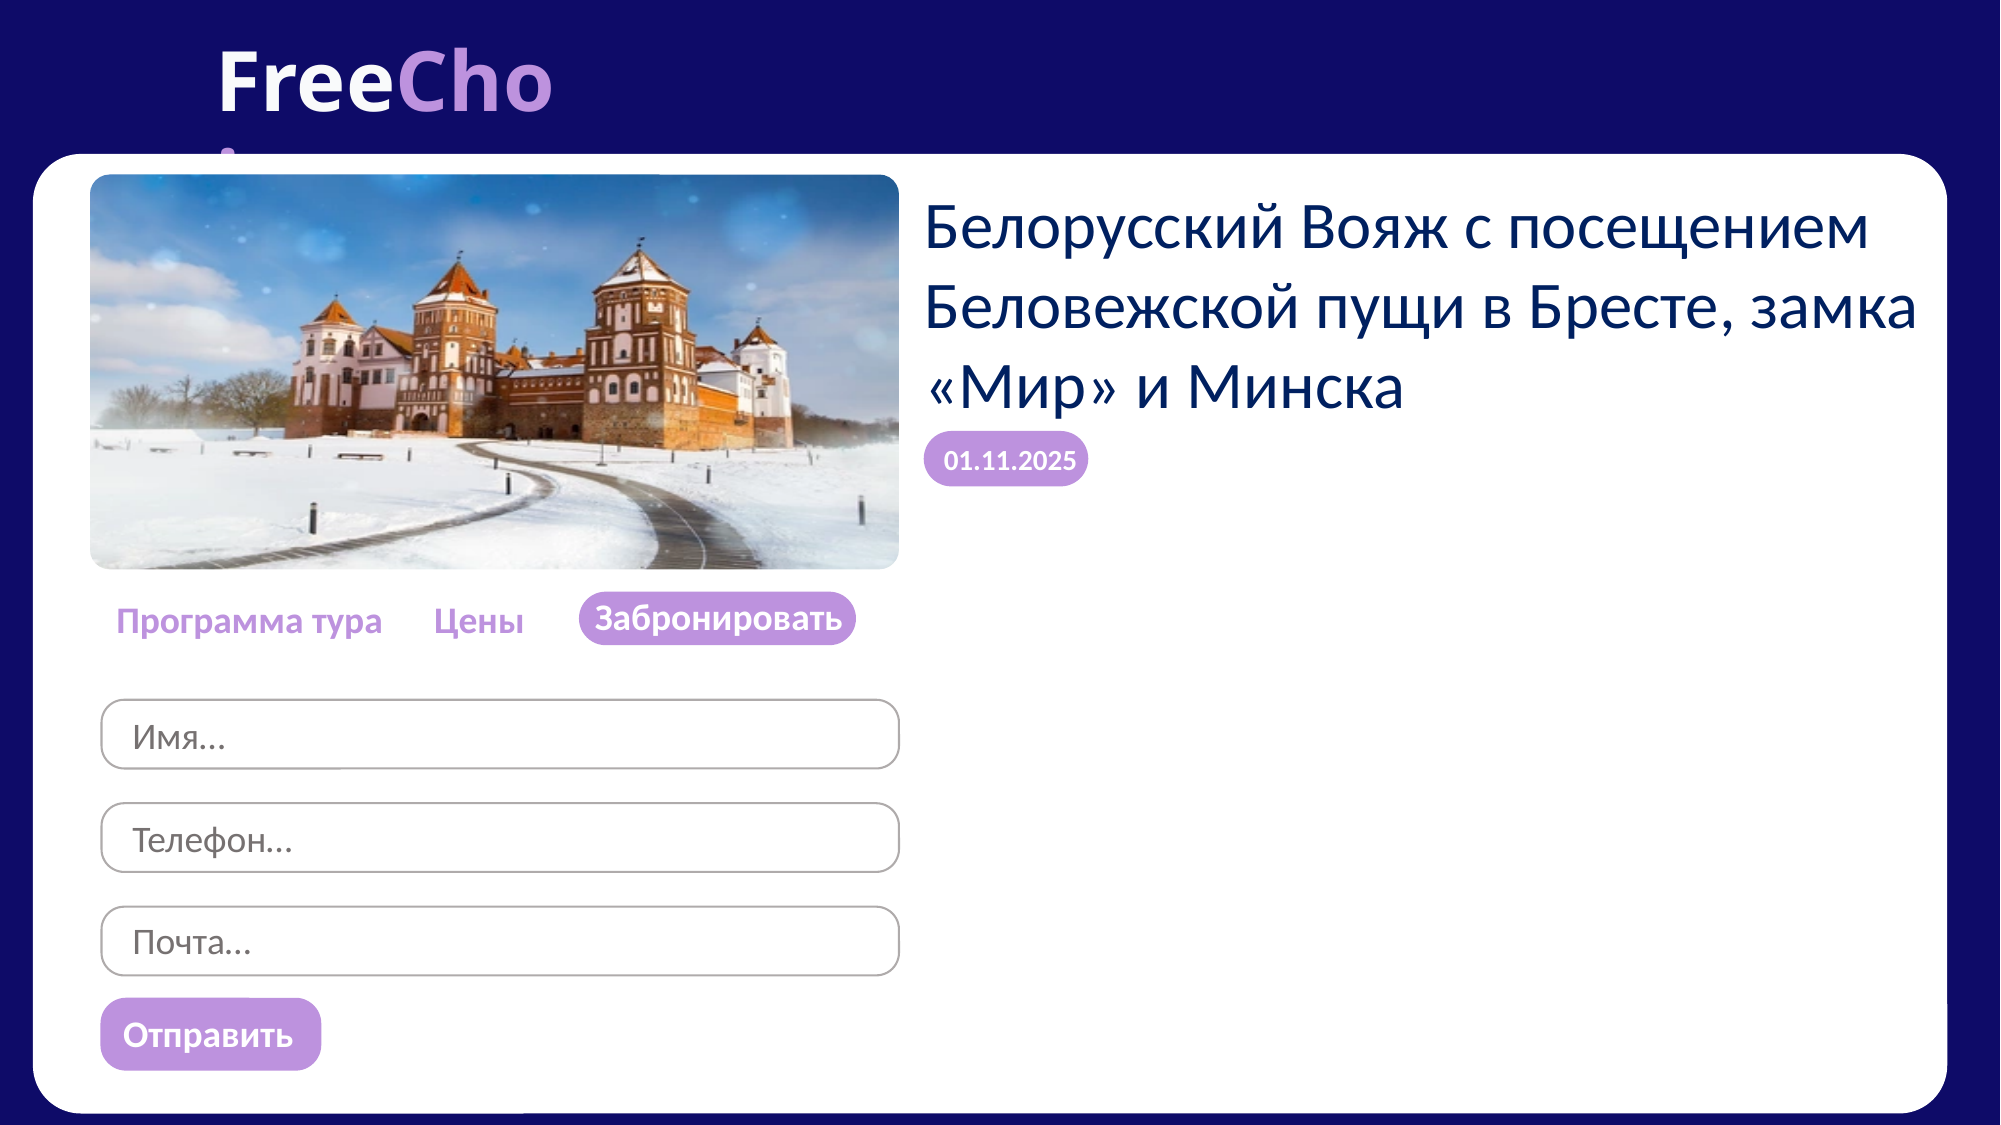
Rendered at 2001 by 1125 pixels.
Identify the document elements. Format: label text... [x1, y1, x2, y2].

text_box FreeChoice [200, 20, 594, 153]
text_box Имя… [117, 704, 280, 765]
picture [89, 174, 899, 570]
text_box [923, 442, 929, 475]
text_box Белорусский Вояж с посещением Беловежской пущи в Бресте, замка «Мир» и Минска [909, 174, 2000, 430]
text_box [32, 153, 1948, 1114]
text_box [100, 1005, 322, 1071]
text_box Почта… [117, 909, 304, 970]
text_box Отправить [108, 1002, 314, 1063]
text_box Телефон… [117, 807, 348, 868]
text_box Программа тура [101, 588, 406, 649]
text_box [112, 997, 310, 1002]
text_box [100, 905, 901, 977]
text_box 01.11.2025 [929, 433, 1098, 484]
text_box Забронировать [579, 585, 863, 646]
text_box [100, 802, 901, 873]
text_box Цены [419, 588, 546, 649]
text_box [100, 698, 901, 770]
